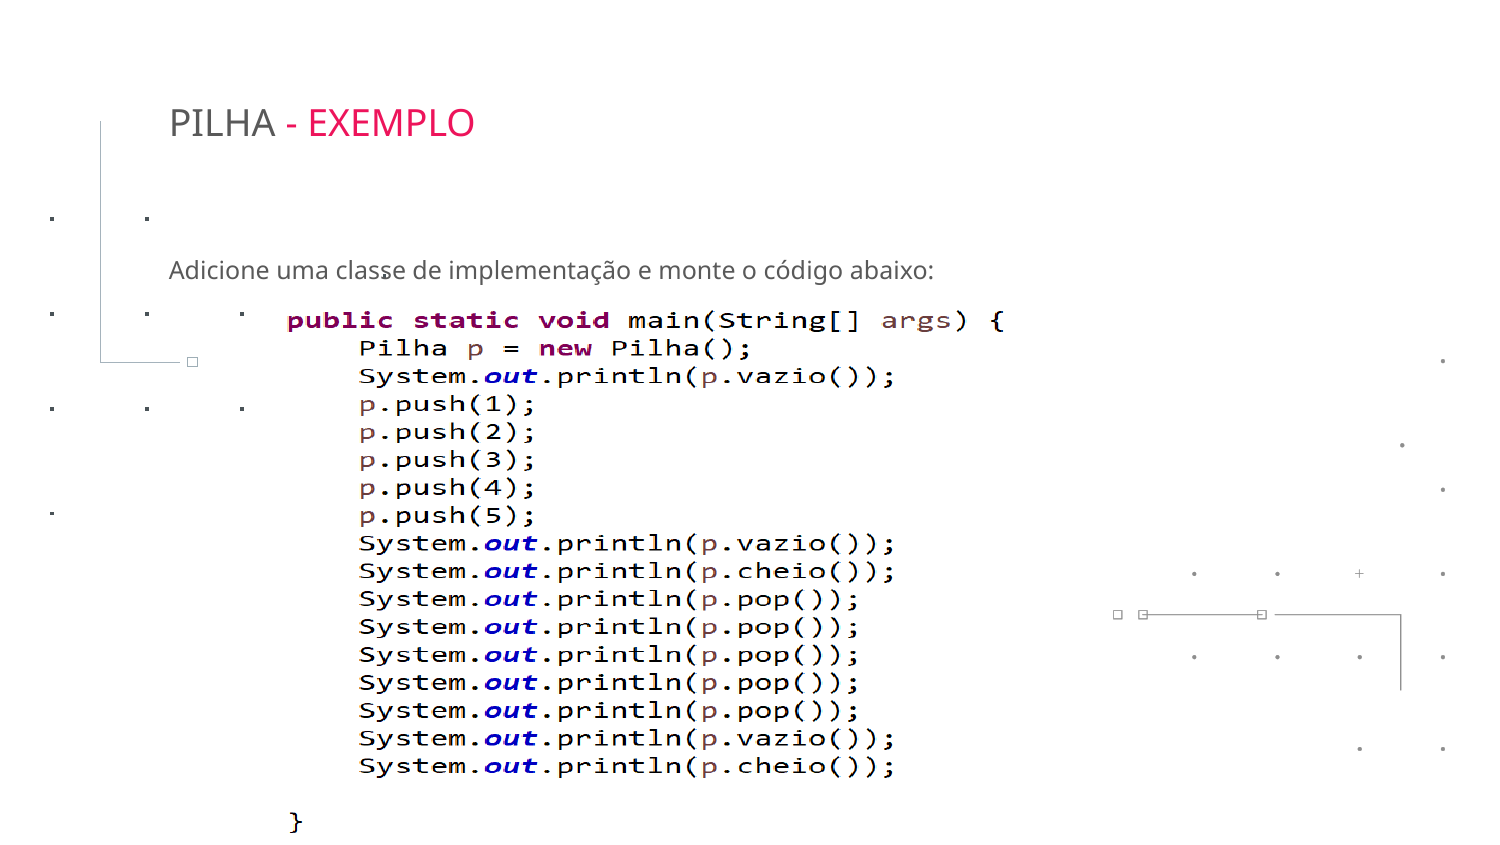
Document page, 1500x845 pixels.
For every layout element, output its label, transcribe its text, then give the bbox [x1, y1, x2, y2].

text_box Adicione uma classe de implementação e monte o código abaixo: [154, 233, 1343, 292]
picture [50, 121, 1093, 839]
text_box PILHA - EXEMPLO [154, 91, 878, 152]
picture [1113, 359, 1445, 751]
